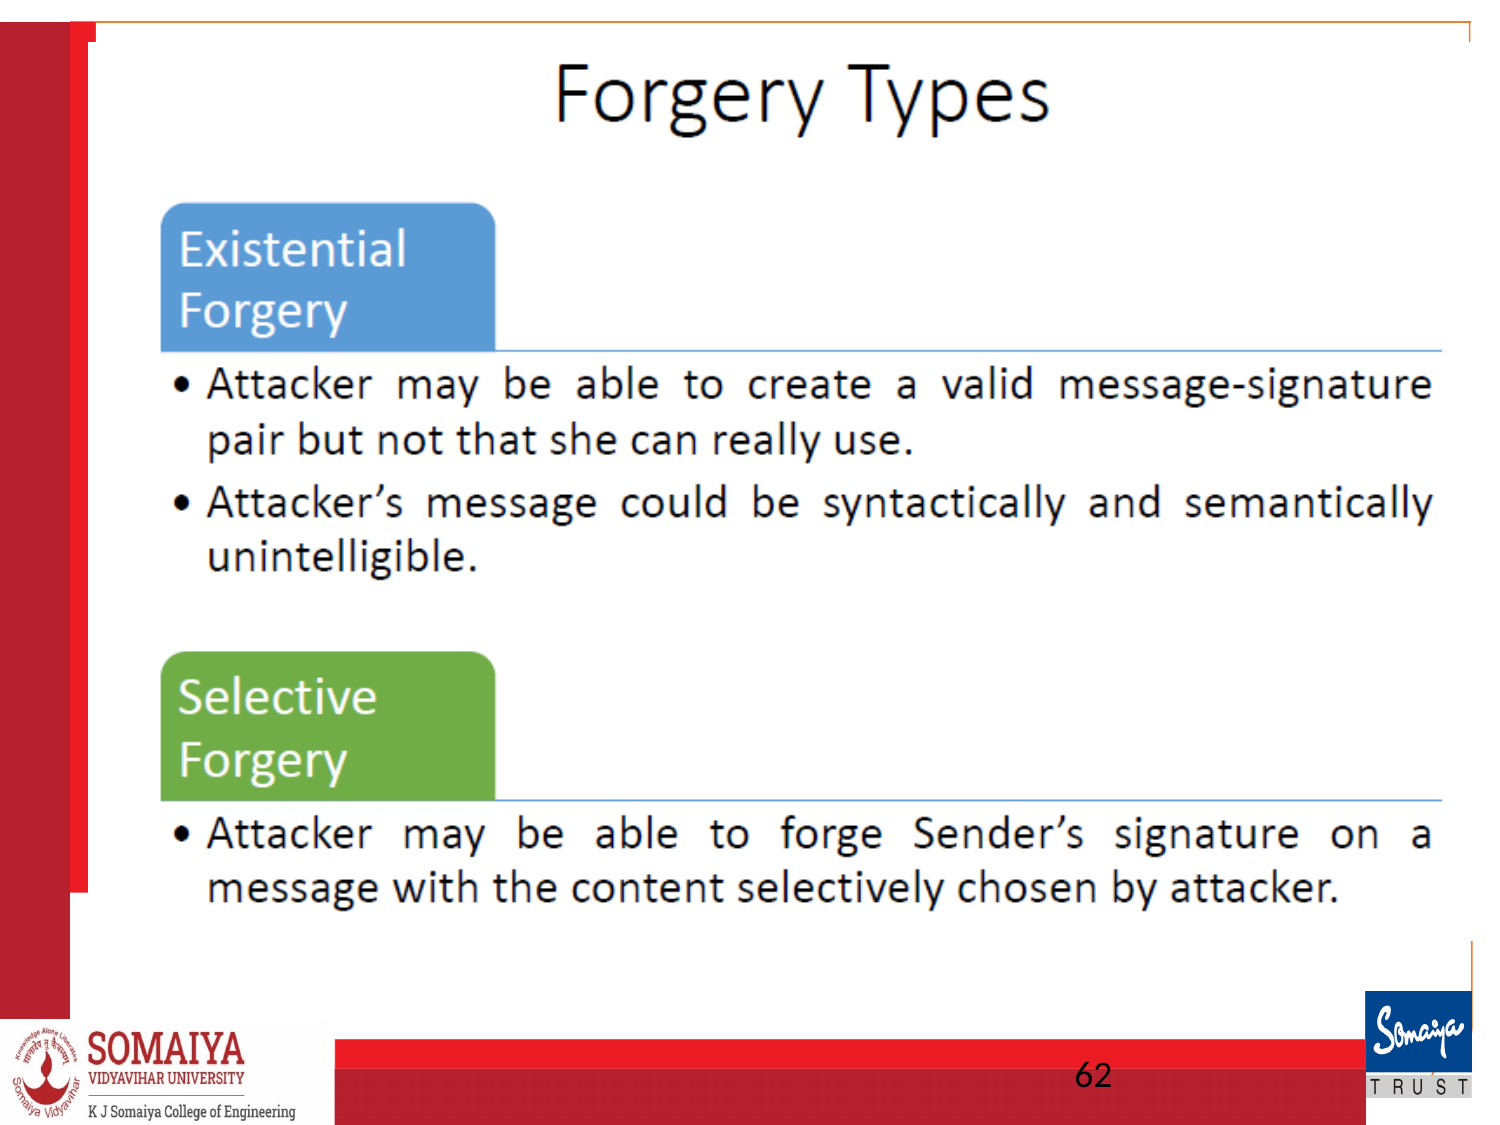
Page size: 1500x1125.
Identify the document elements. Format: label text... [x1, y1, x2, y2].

slide_number ‹#› [1059, 1042, 1397, 1103]
picture [0, 22, 1486, 1125]
picture [1365, 991, 1472, 1098]
picture [335, 1040, 1365, 1125]
